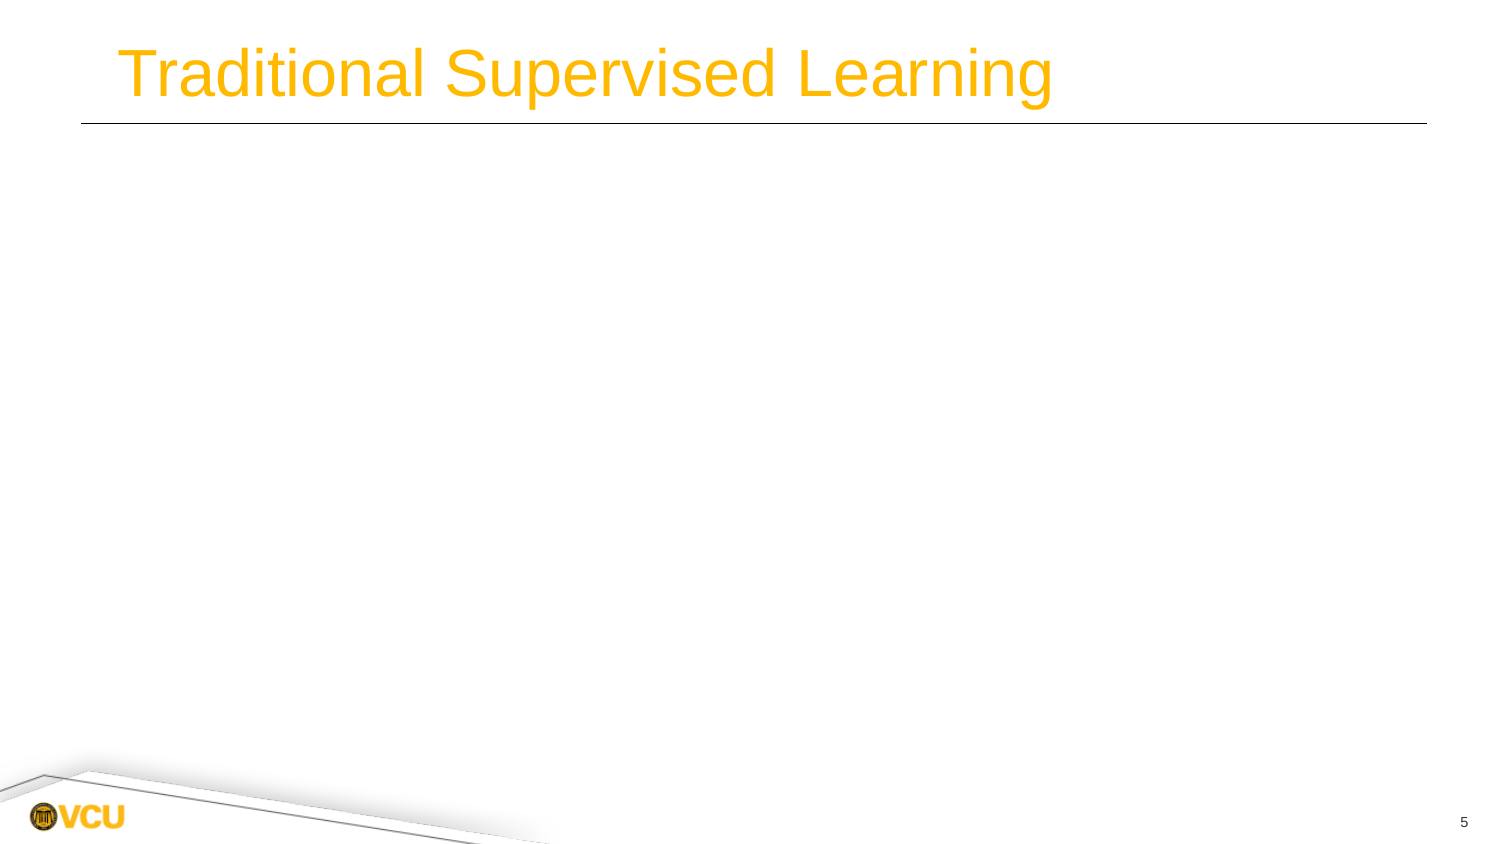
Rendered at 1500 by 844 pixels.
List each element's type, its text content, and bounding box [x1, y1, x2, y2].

slide_number 5 [1145, 798, 1484, 844]
title Traditional Supervised Learning [103, 31, 1397, 137]
